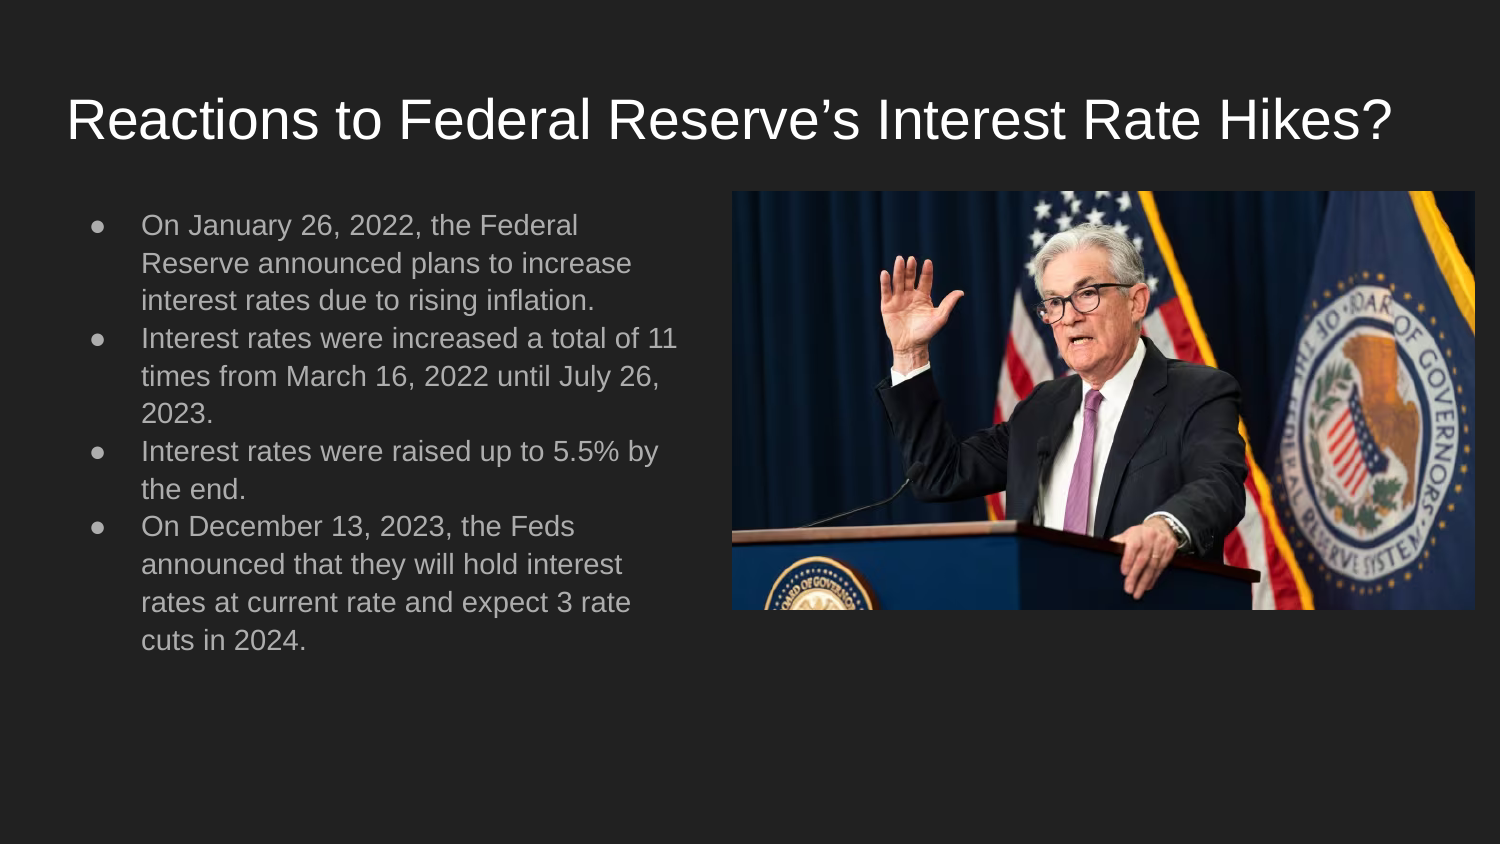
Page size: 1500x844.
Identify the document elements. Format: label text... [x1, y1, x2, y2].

list On January 26, 2022, the Federal Reserve announced plans to increase interest rates due to rising inflation. Interest rates were increased a total of 11 times from March 16, 2022 until July 26, 2023. Interest rates were raised up to 5.5% by the end. On December 13, 2023, the Feds announced that they will hold interest rates at current rate and expect 3 rate cuts in 2024. [51, 189, 708, 750]
picture [732, 191, 1476, 611]
title Reactions to Federal Reserve’s Interest Rate Hikes? [51, 72, 1449, 167]
